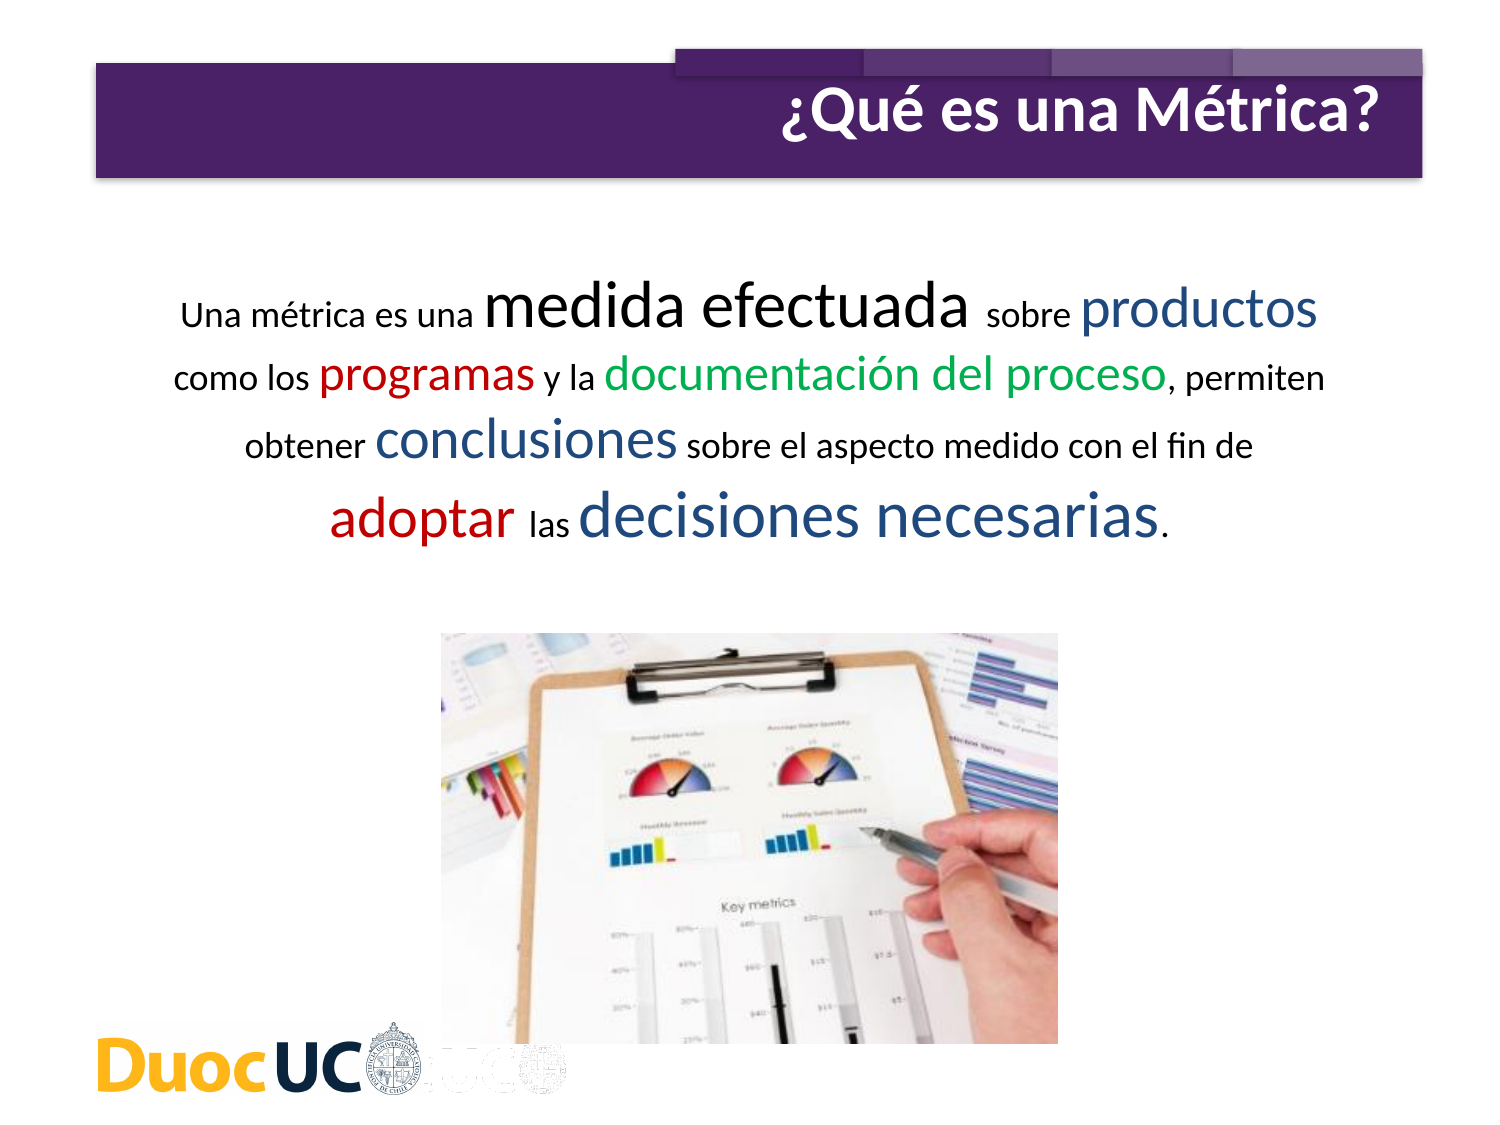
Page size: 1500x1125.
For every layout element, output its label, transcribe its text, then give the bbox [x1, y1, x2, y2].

picture [96, 633, 1058, 1095]
text_box Una métrica es una medida efectuada sobre productos como los programas y la documentación del proceso, permiten obtener conclusiones sobre el aspecto medido con el fin de adoptar las decisiones necesarias. [123, 253, 1376, 603]
text_box ¿Qué es una Métrica? [764, 57, 1397, 153]
